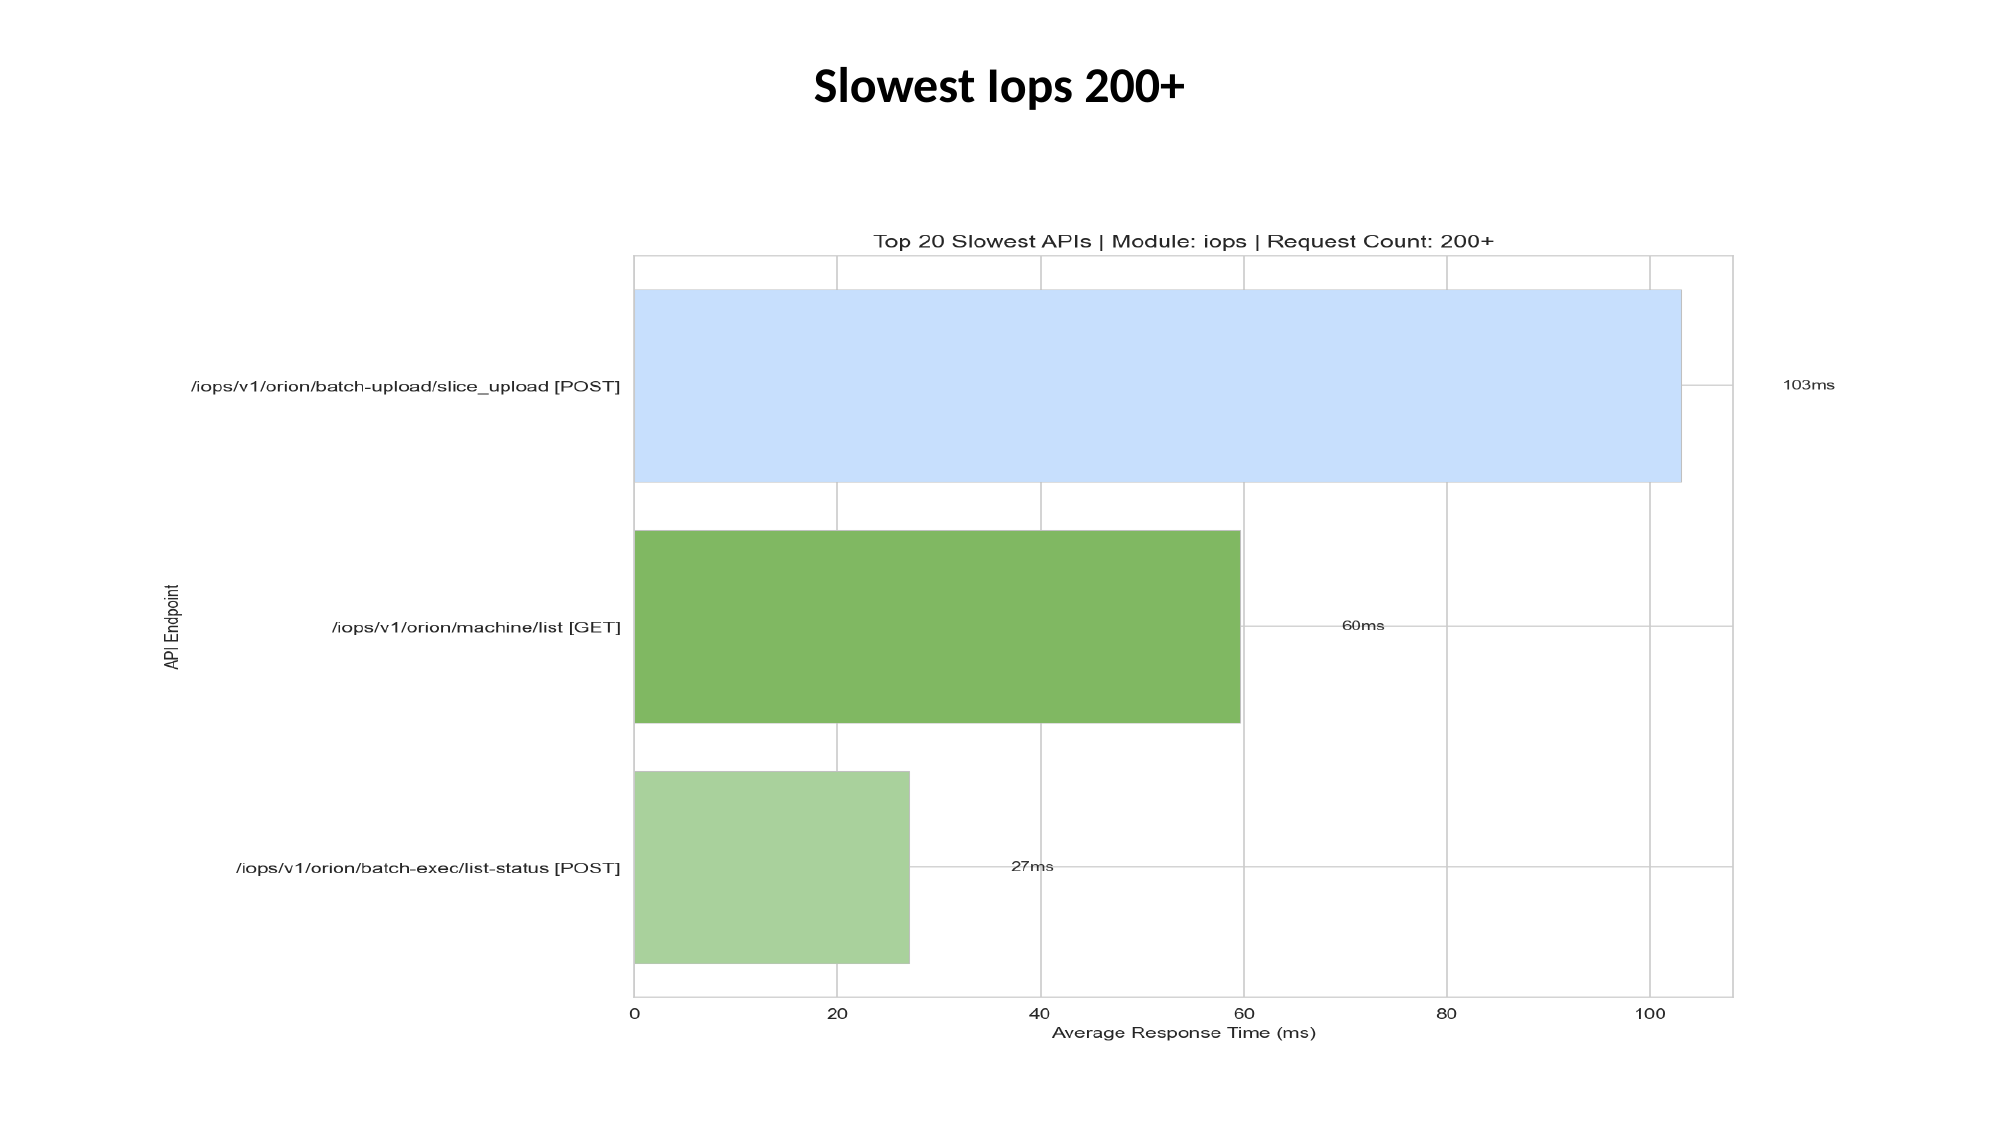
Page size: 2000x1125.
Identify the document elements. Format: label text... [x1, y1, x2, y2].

picture [149, 224, 1850, 1051]
text_box Slowest Iops 200+ [799, 44, 1201, 120]
